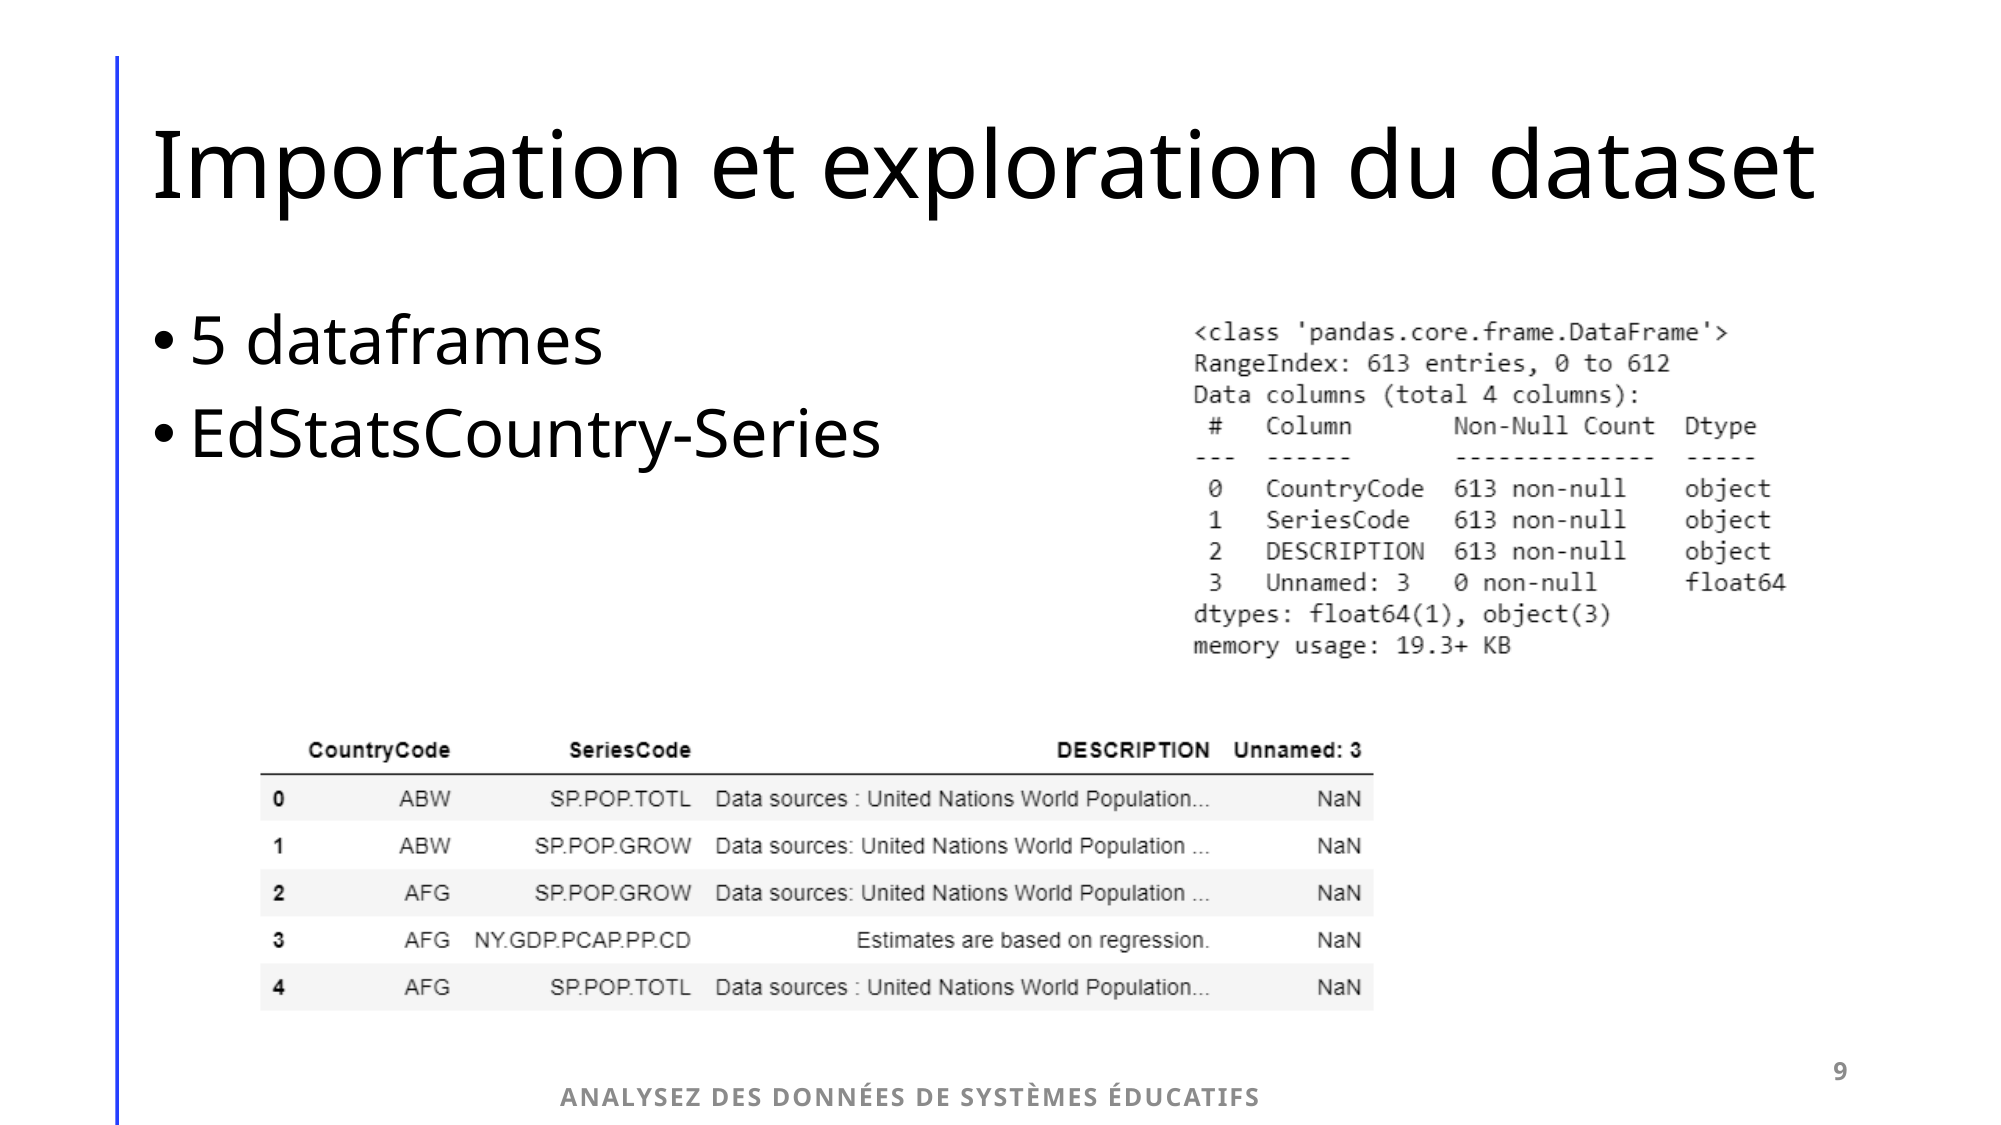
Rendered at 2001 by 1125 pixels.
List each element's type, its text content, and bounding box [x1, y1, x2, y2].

list 5 dataframes EdStatsCountry-Series [137, 299, 1863, 1014]
footer Analysez des données de systèmes éducatifs [479, 1066, 1342, 1125]
picture [1161, 317, 1848, 671]
picture [242, 714, 1391, 1014]
slide_number 9 [1412, 1042, 1863, 1103]
title Importation et exploration du dataset [137, 59, 1863, 278]
